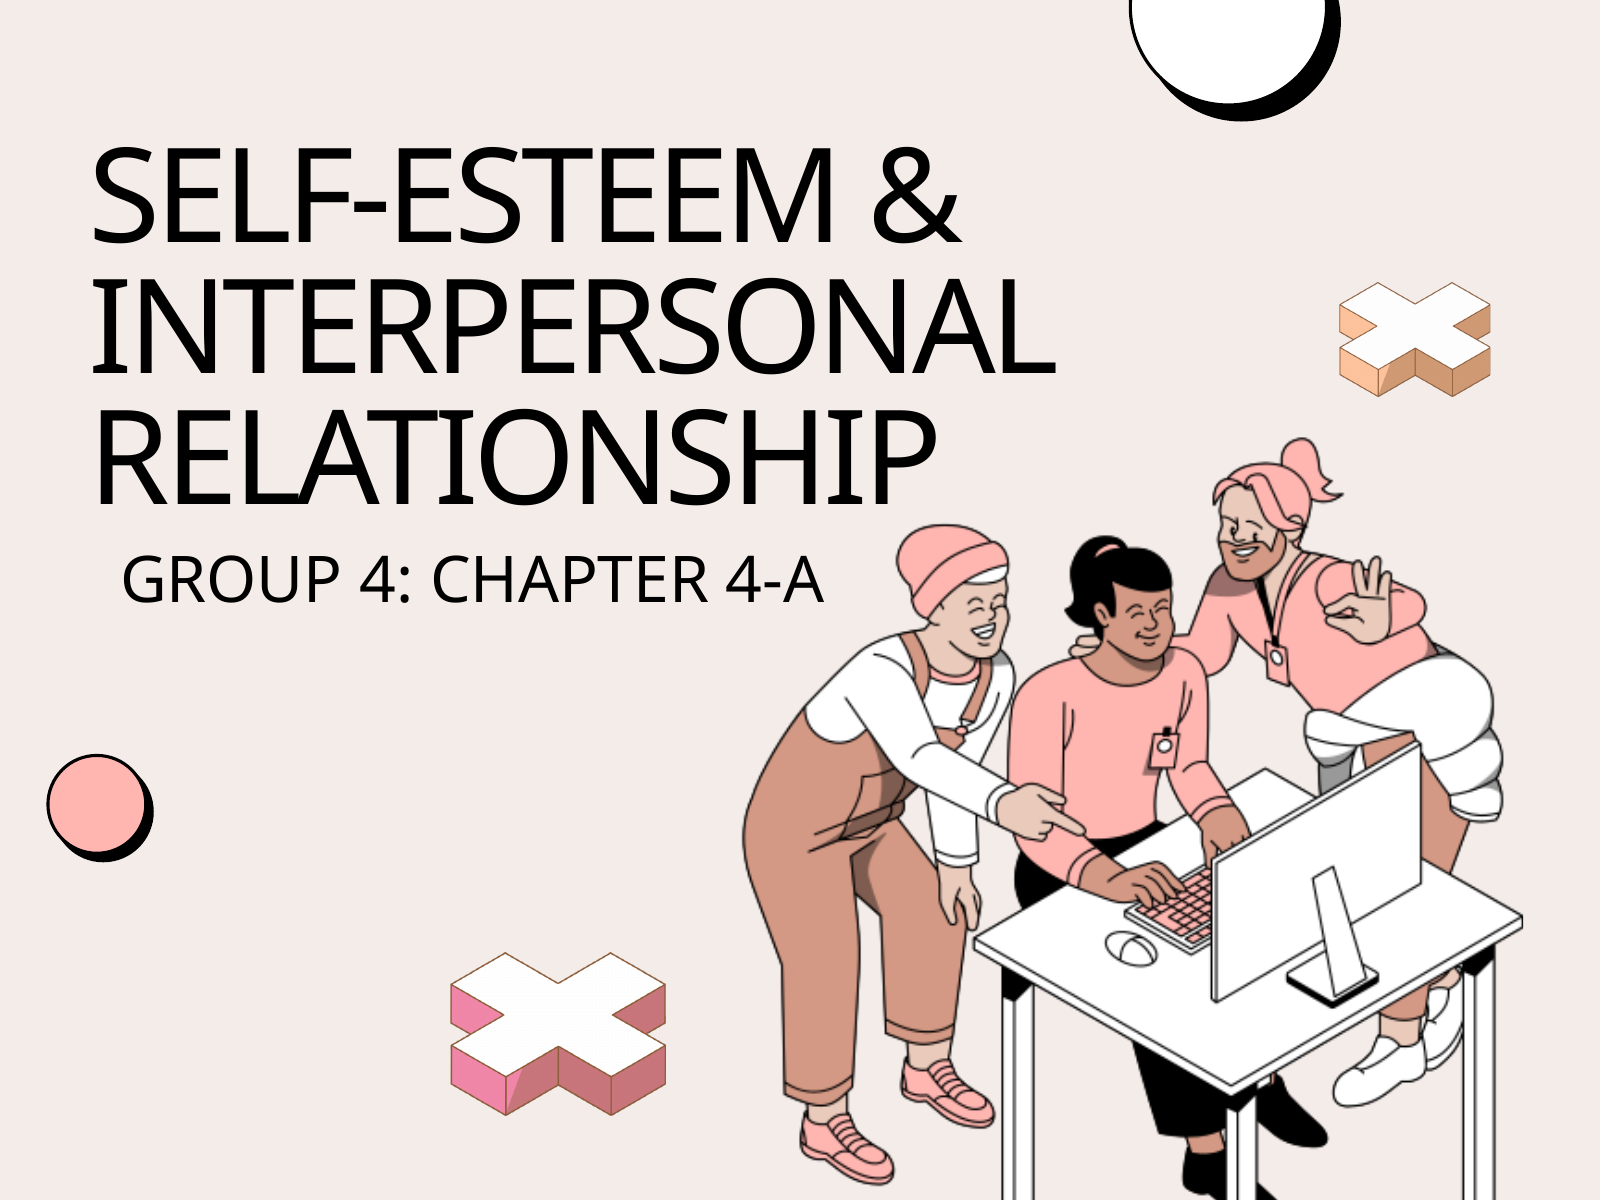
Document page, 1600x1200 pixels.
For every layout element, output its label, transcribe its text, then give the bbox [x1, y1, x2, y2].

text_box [147, 762, 153, 861]
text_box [1130, 0, 1327, 106]
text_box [47, 755, 147, 854]
text_box SELF-ESTEEM & INTERPERSONAL RELATIONSHIP [88, 137, 1327, 532]
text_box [1142, 0, 1340, 121]
text_box GROUP 4: CHAPTER 4-A [120, 544, 847, 616]
text_box [450, 952, 666, 1116]
text_box [737, 436, 1524, 1200]
text_box [1339, 282, 1491, 398]
